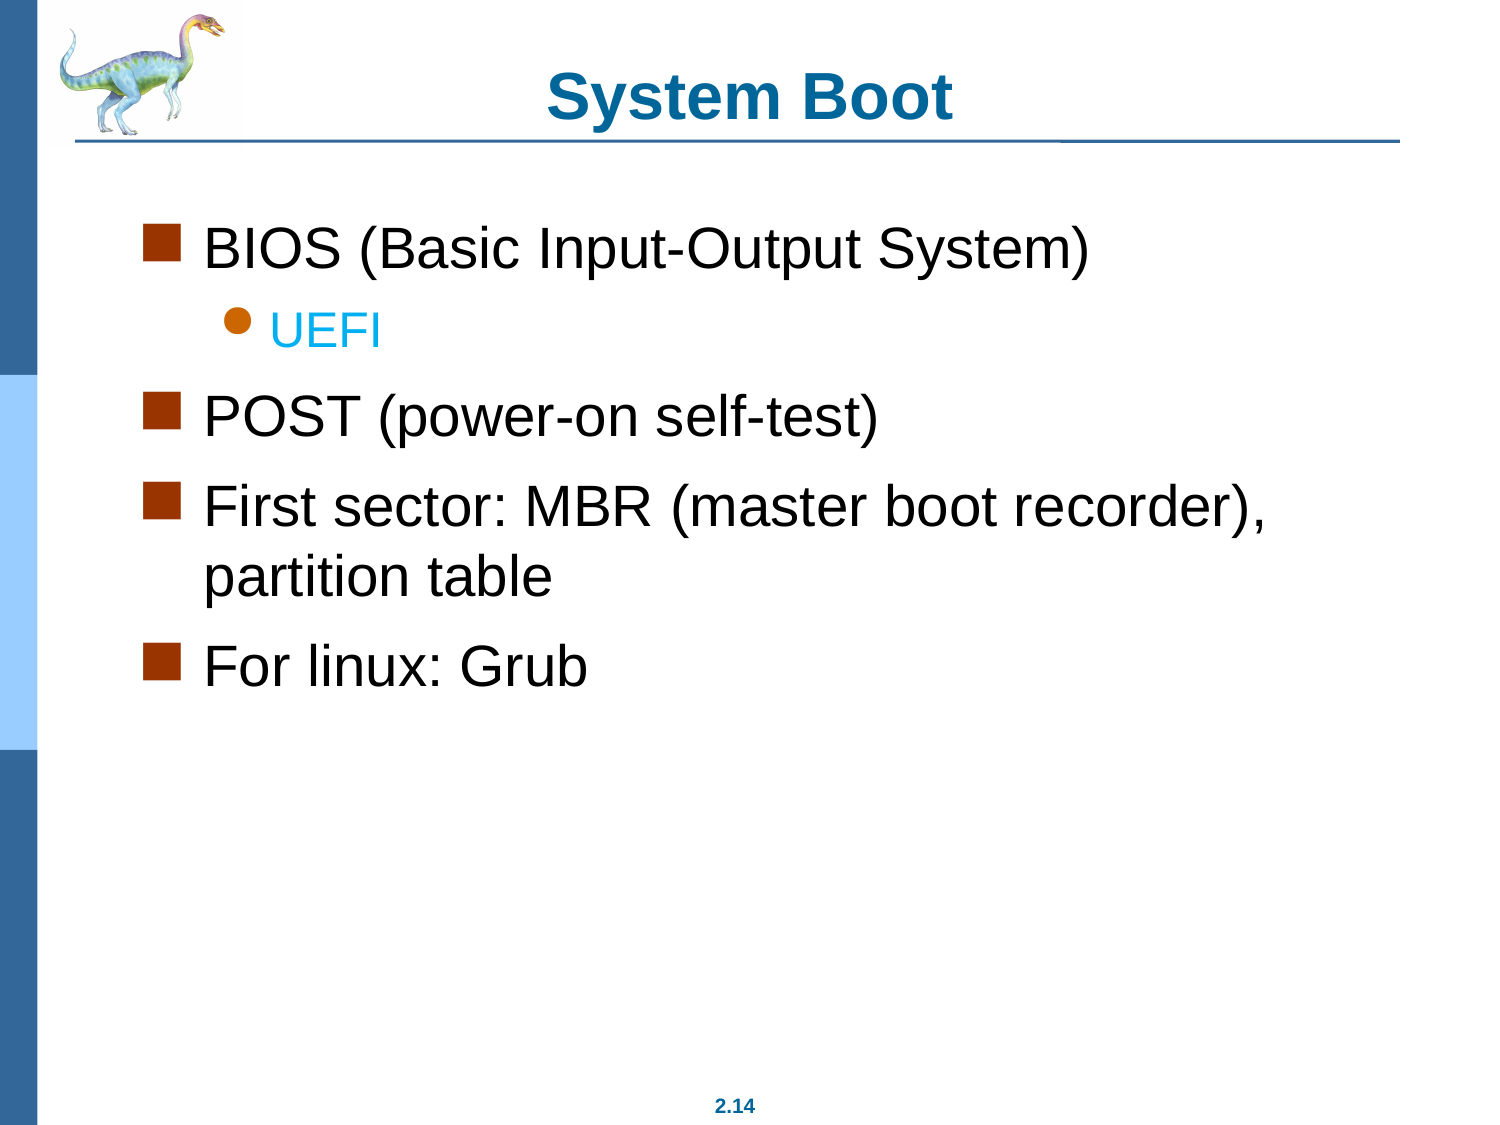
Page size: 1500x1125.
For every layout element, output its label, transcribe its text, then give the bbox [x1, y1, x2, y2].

list BIOS (Basic Input-Output System) UEFI POST (power-on self-test) First sector: MBR (master boot recorder), partition table For linux: Grub [132, 202, 1483, 946]
title System Boot [75, 45, 1425, 141]
picture [46, 0, 243, 149]
